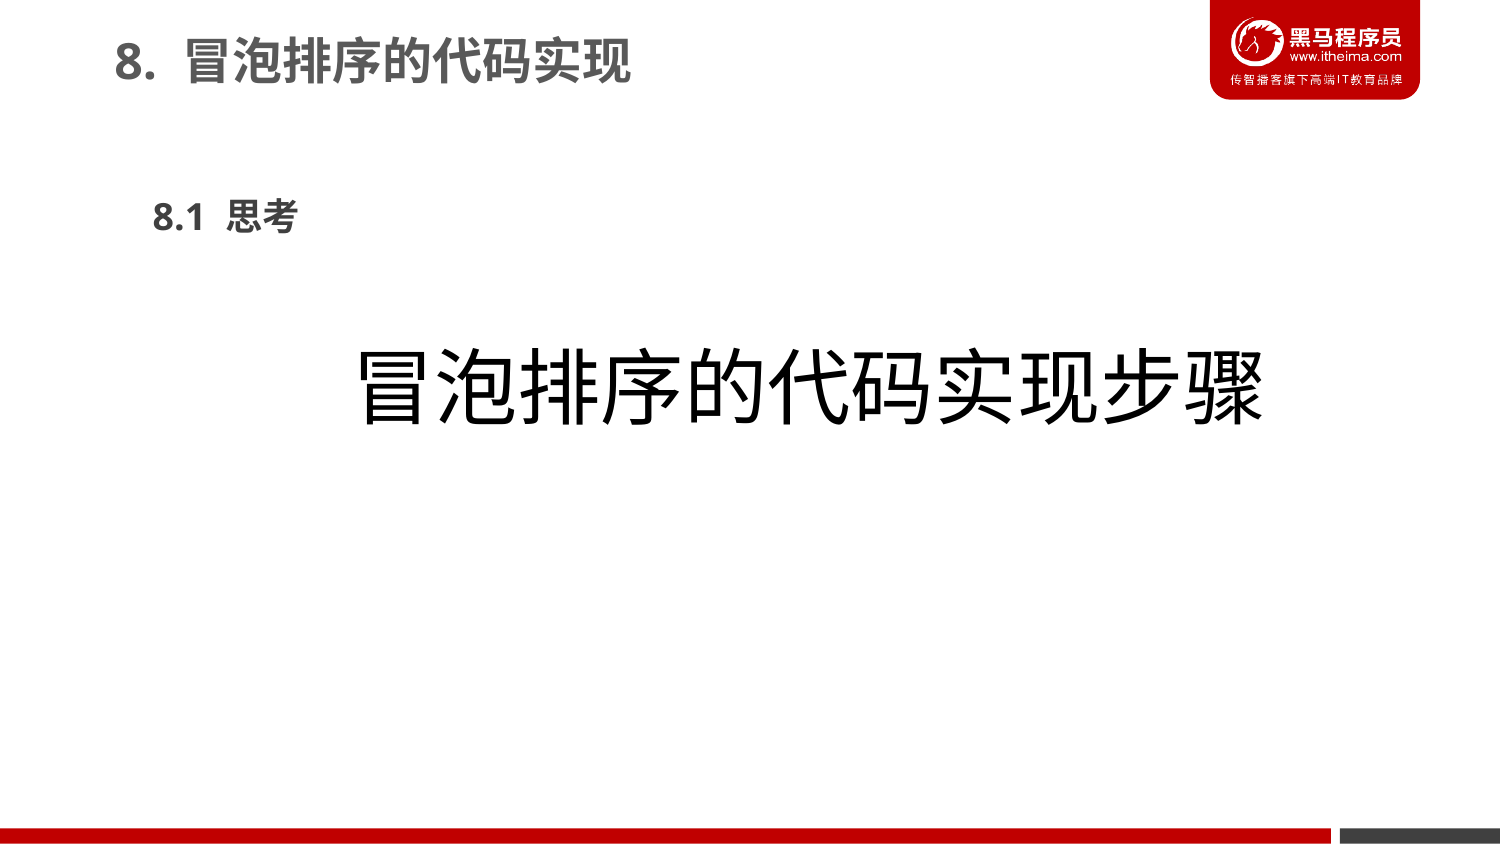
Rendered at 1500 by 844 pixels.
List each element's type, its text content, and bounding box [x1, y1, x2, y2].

text_box 8.1 思考 [138, 185, 715, 246]
text_box 冒泡排序的代码实现步骤 [242, 327, 1377, 443]
text_box 8. 冒泡排序的代码实现 [103, 0, 987, 130]
picture [1212, 8, 1421, 94]
